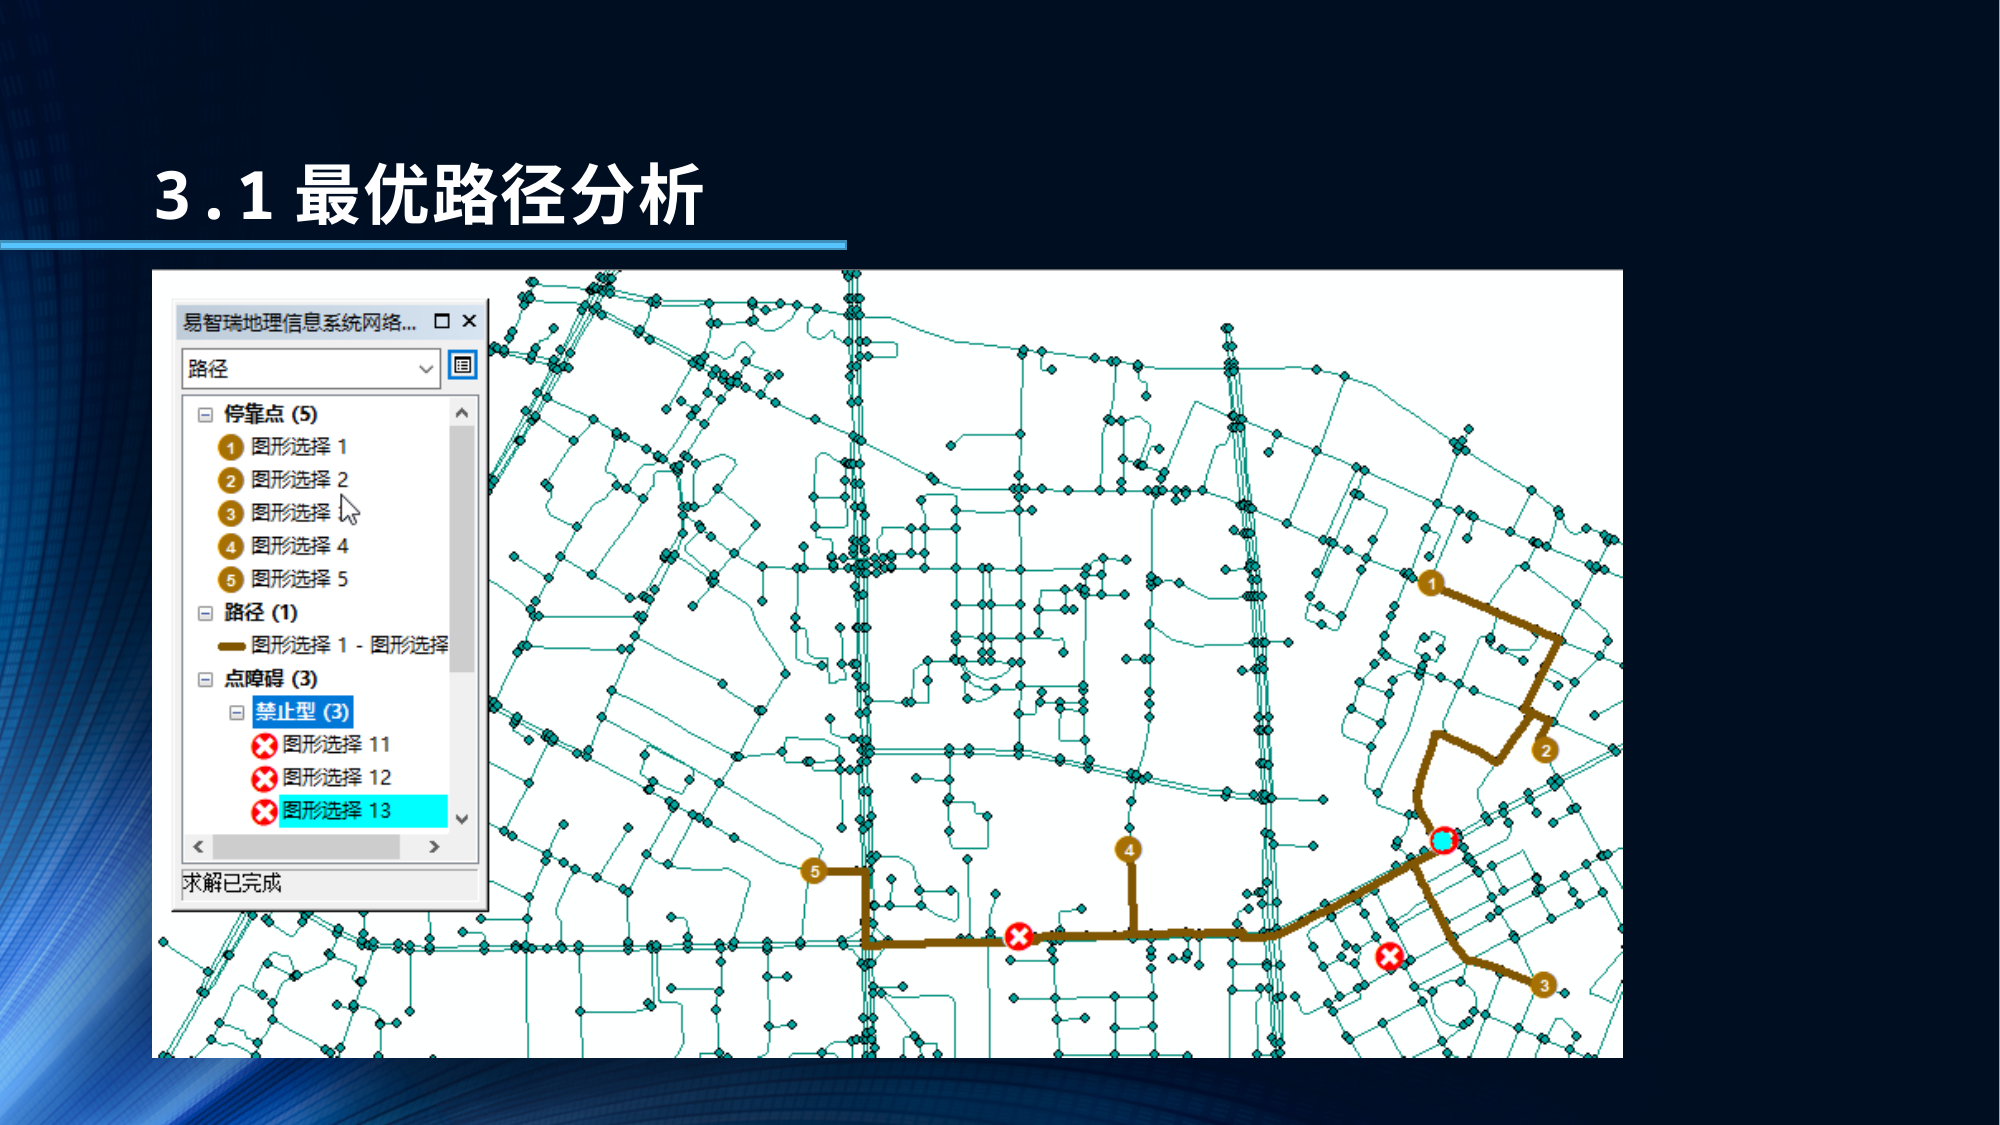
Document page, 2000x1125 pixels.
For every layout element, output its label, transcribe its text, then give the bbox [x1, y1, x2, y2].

title 3.1最优路径分析 [137, 16, 1638, 242]
picture [0, 0, 2000, 1125]
